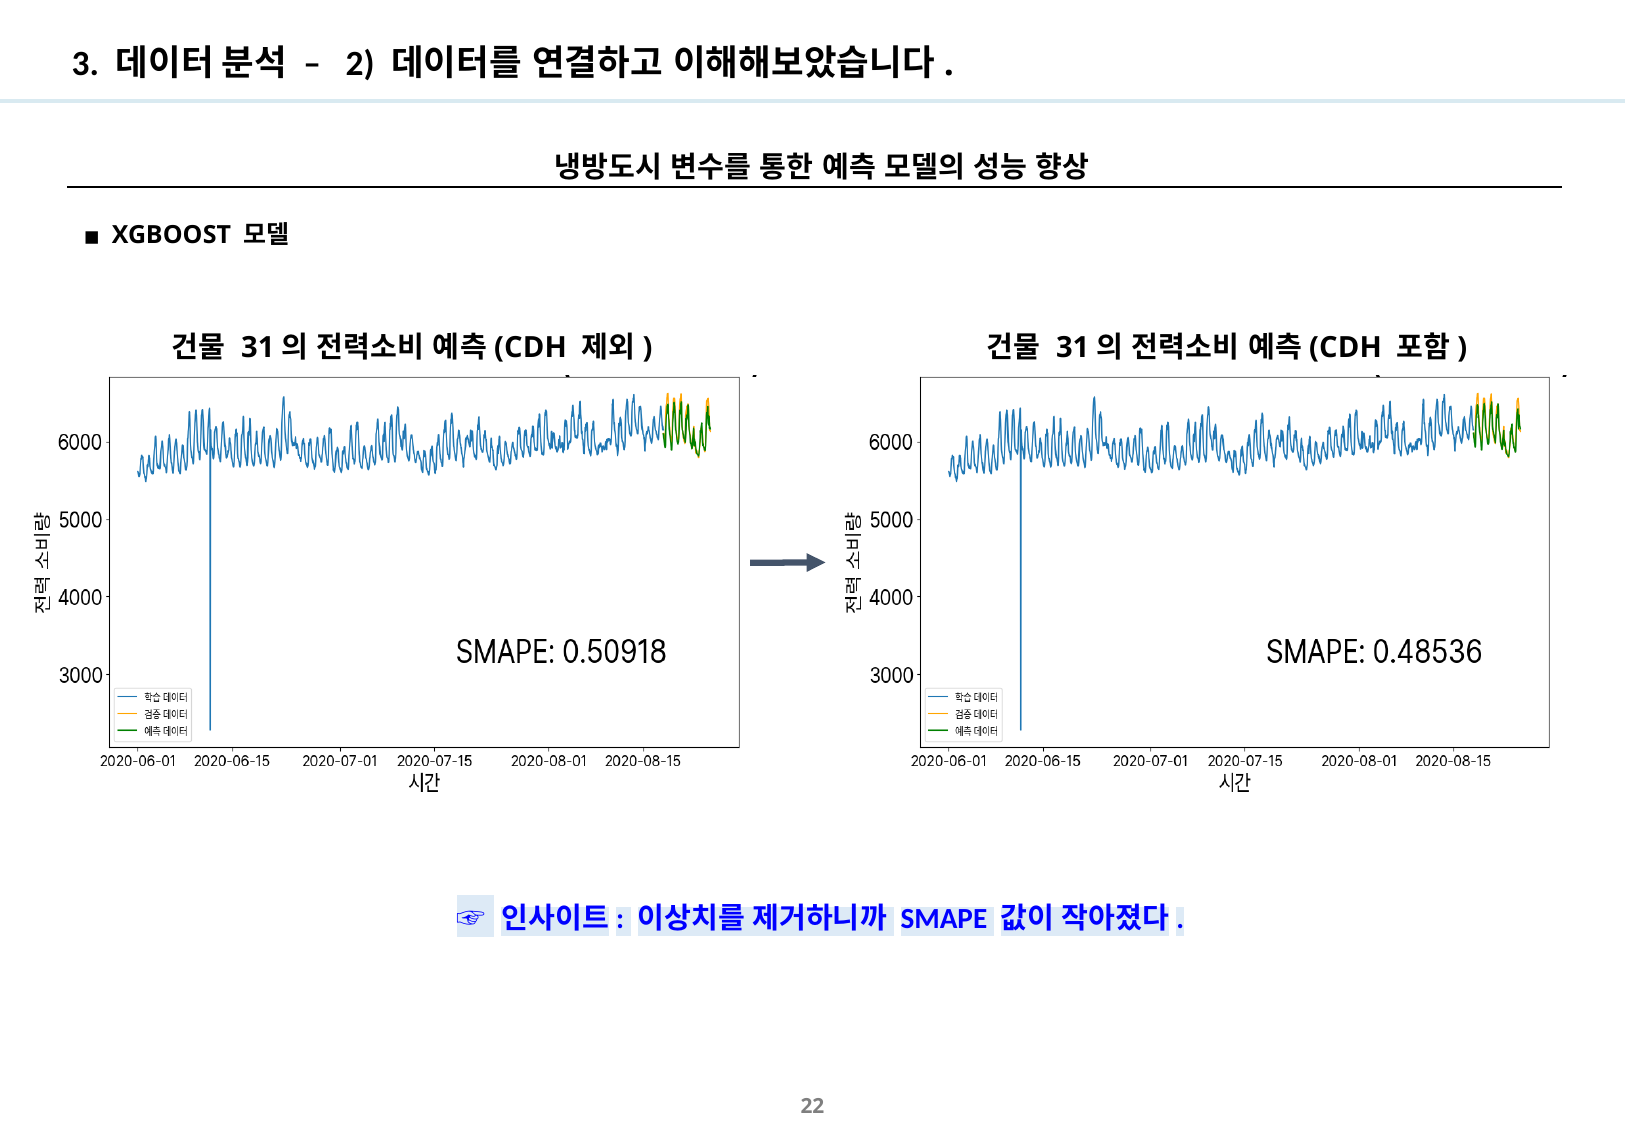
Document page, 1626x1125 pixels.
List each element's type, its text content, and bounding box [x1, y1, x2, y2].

text_box XGBOOST 모델 [67, 204, 758, 256]
picture [29, 375, 773, 802]
picture [840, 375, 1584, 802]
title 3. 데이터 분석 – 2) 데이터를 연결하고 이해해보았습니다. [56, 34, 989, 94]
text_box 건물 31의 전력소비 예측(CDH 포함) [905, 314, 1549, 371]
text_box 냉방도시 변수를 통한 예측 모델의 성능 향상 [67, 133, 1563, 186]
text_box ☞ 인사이트: 이상치를 제거하니까 SMAPE 값이 작아졌다. [371, 874, 1270, 942]
text_box 건물 31의 전력소비 예측(CDH 제외) [90, 314, 734, 371]
